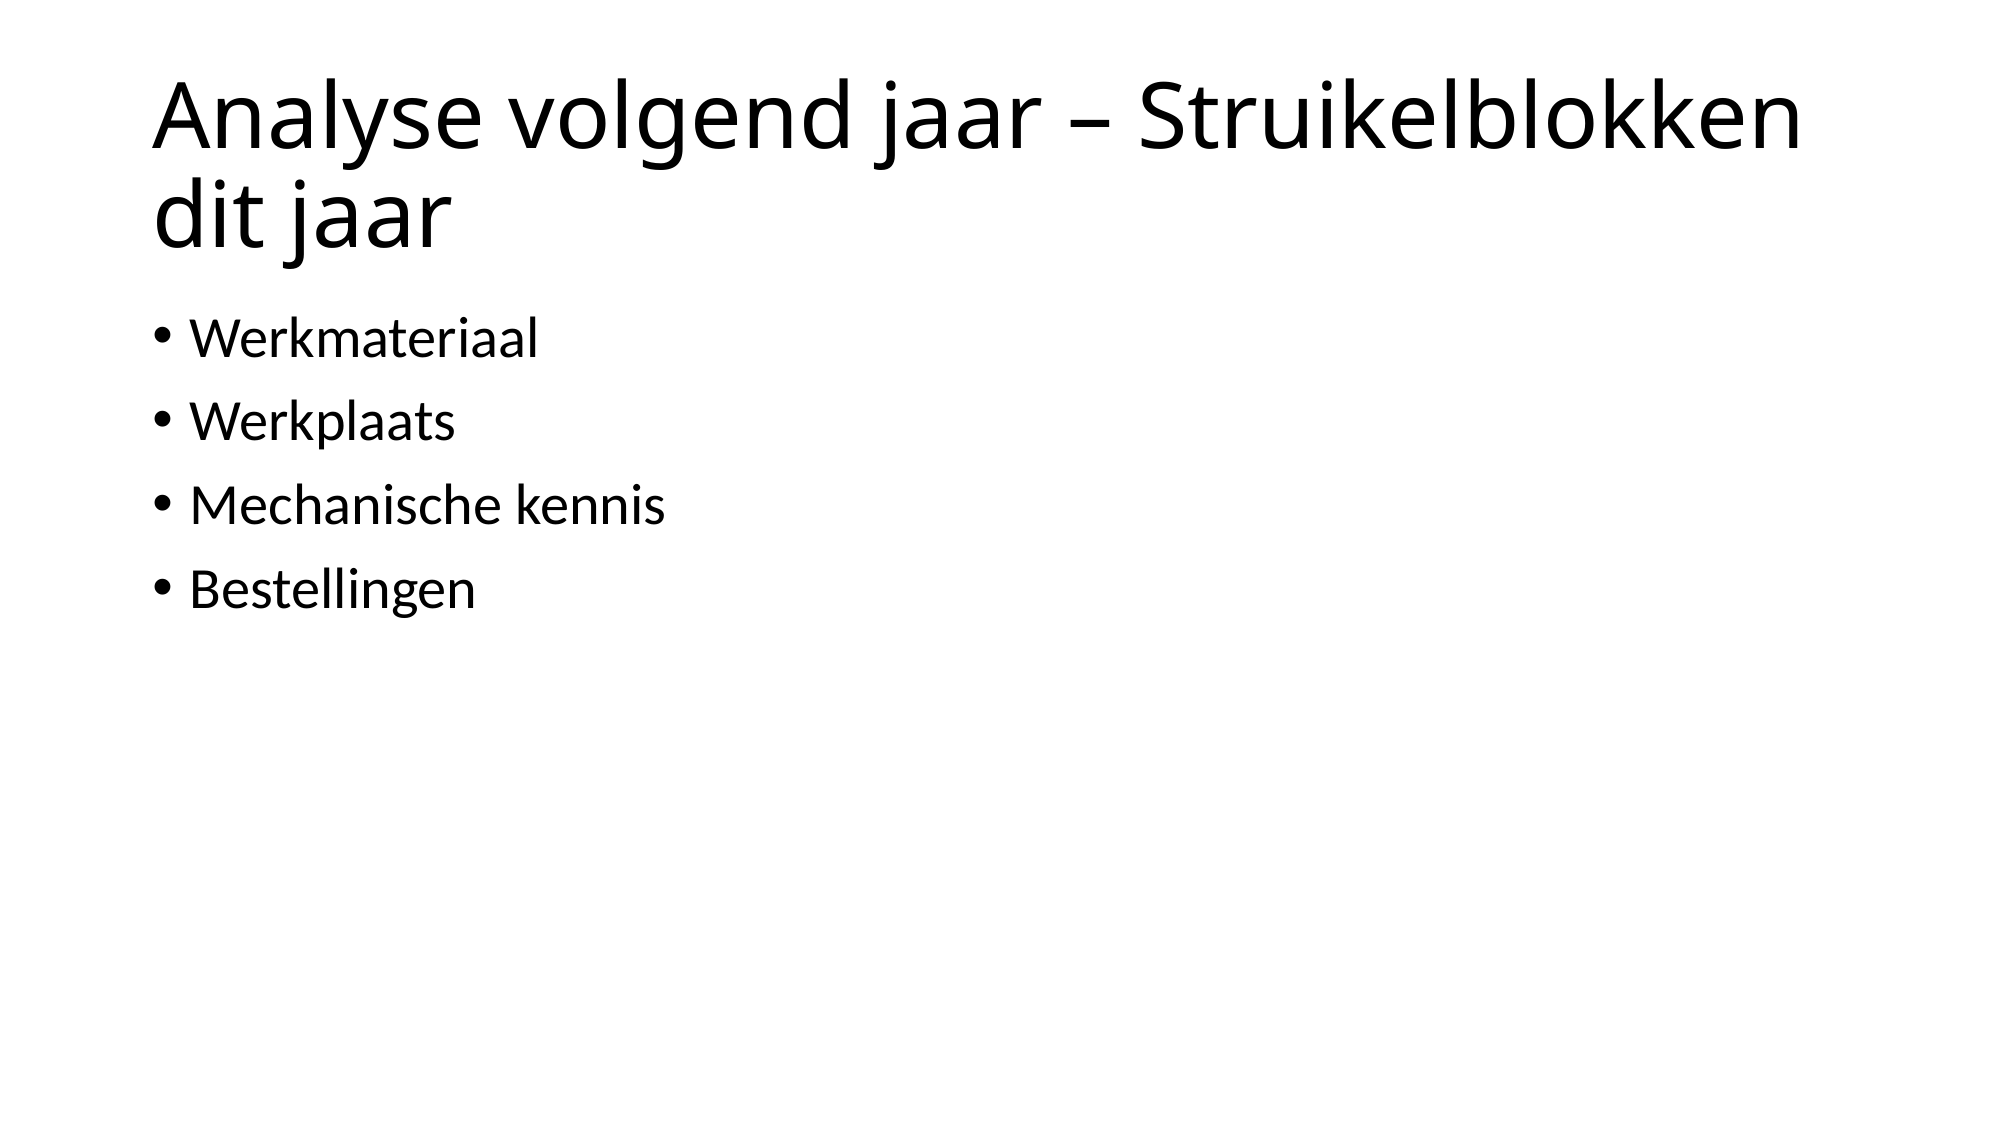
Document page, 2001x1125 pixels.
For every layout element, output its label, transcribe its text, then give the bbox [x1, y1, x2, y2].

text_box Werkmateriaal Werkplaats Mechanische kennis Bestellingen [137, 299, 1863, 1014]
text_box Analyse volgend jaar – Struikelblokken dit jaar [137, 59, 1863, 278]
